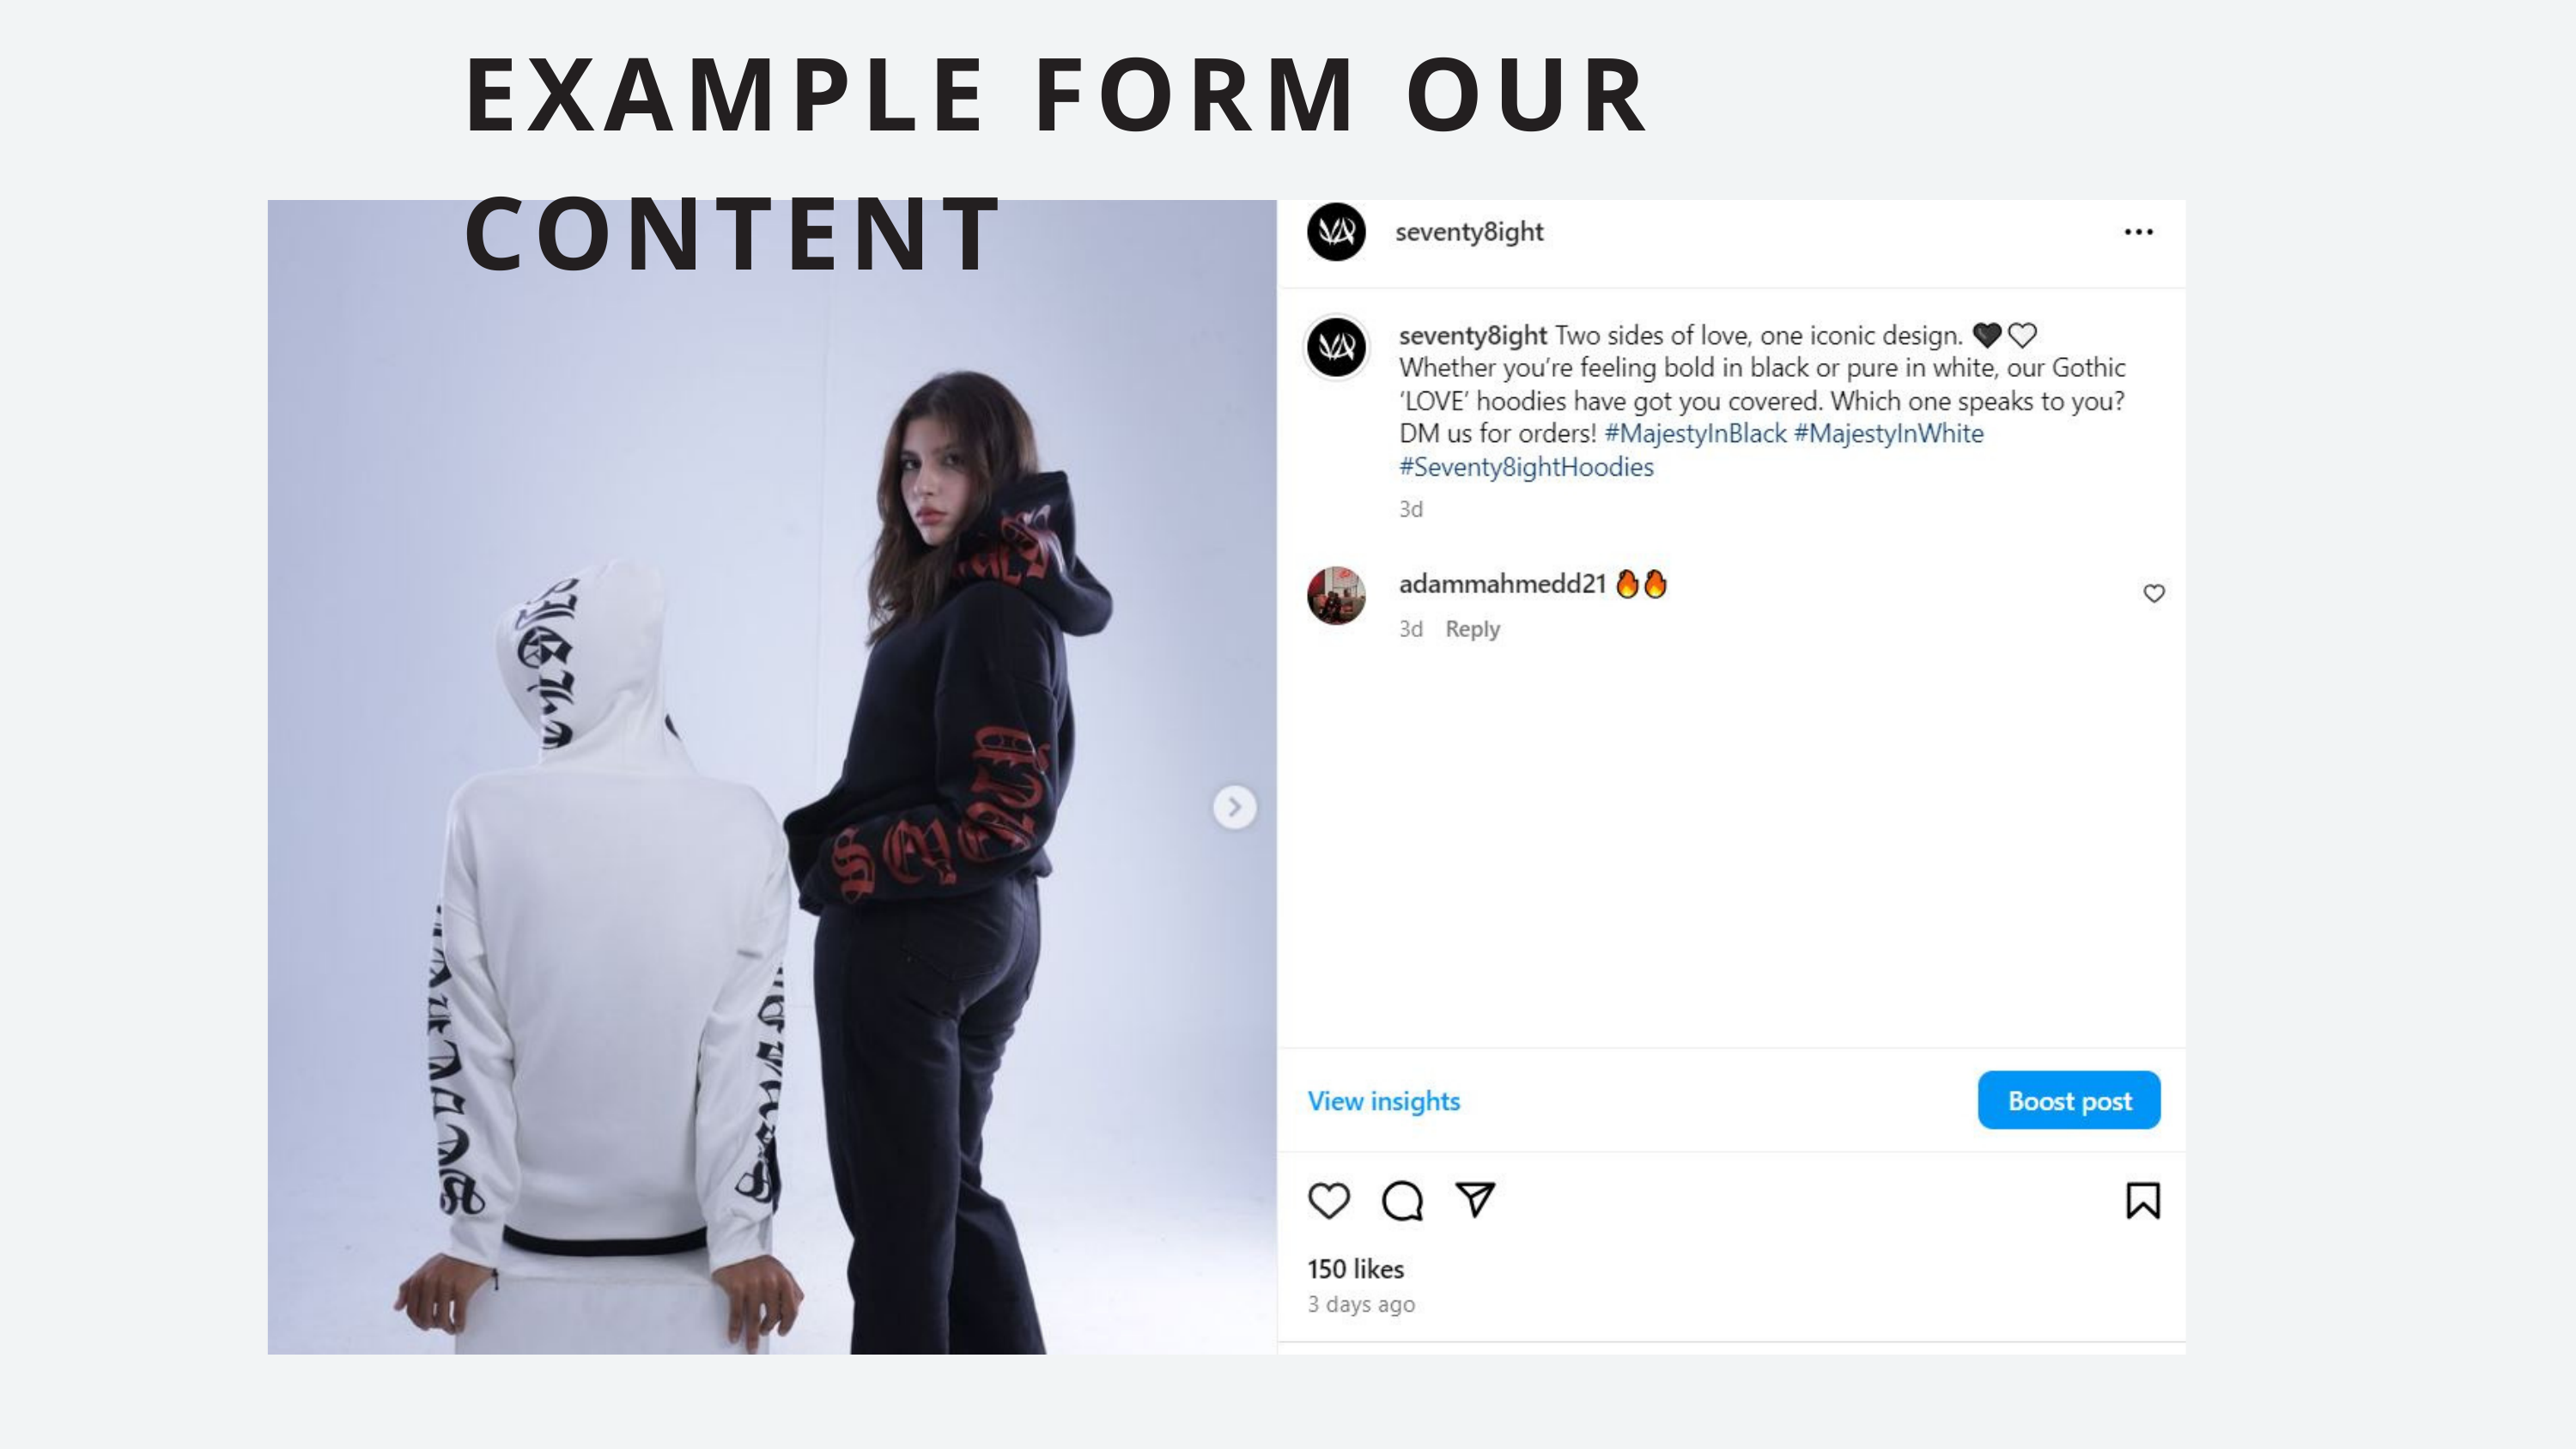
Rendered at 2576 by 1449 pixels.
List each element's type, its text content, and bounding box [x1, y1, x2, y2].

text_box EXAMPLE FORM OUR CONTENT [461, 11, 2186, 291]
text_box [267, 200, 2186, 1355]
